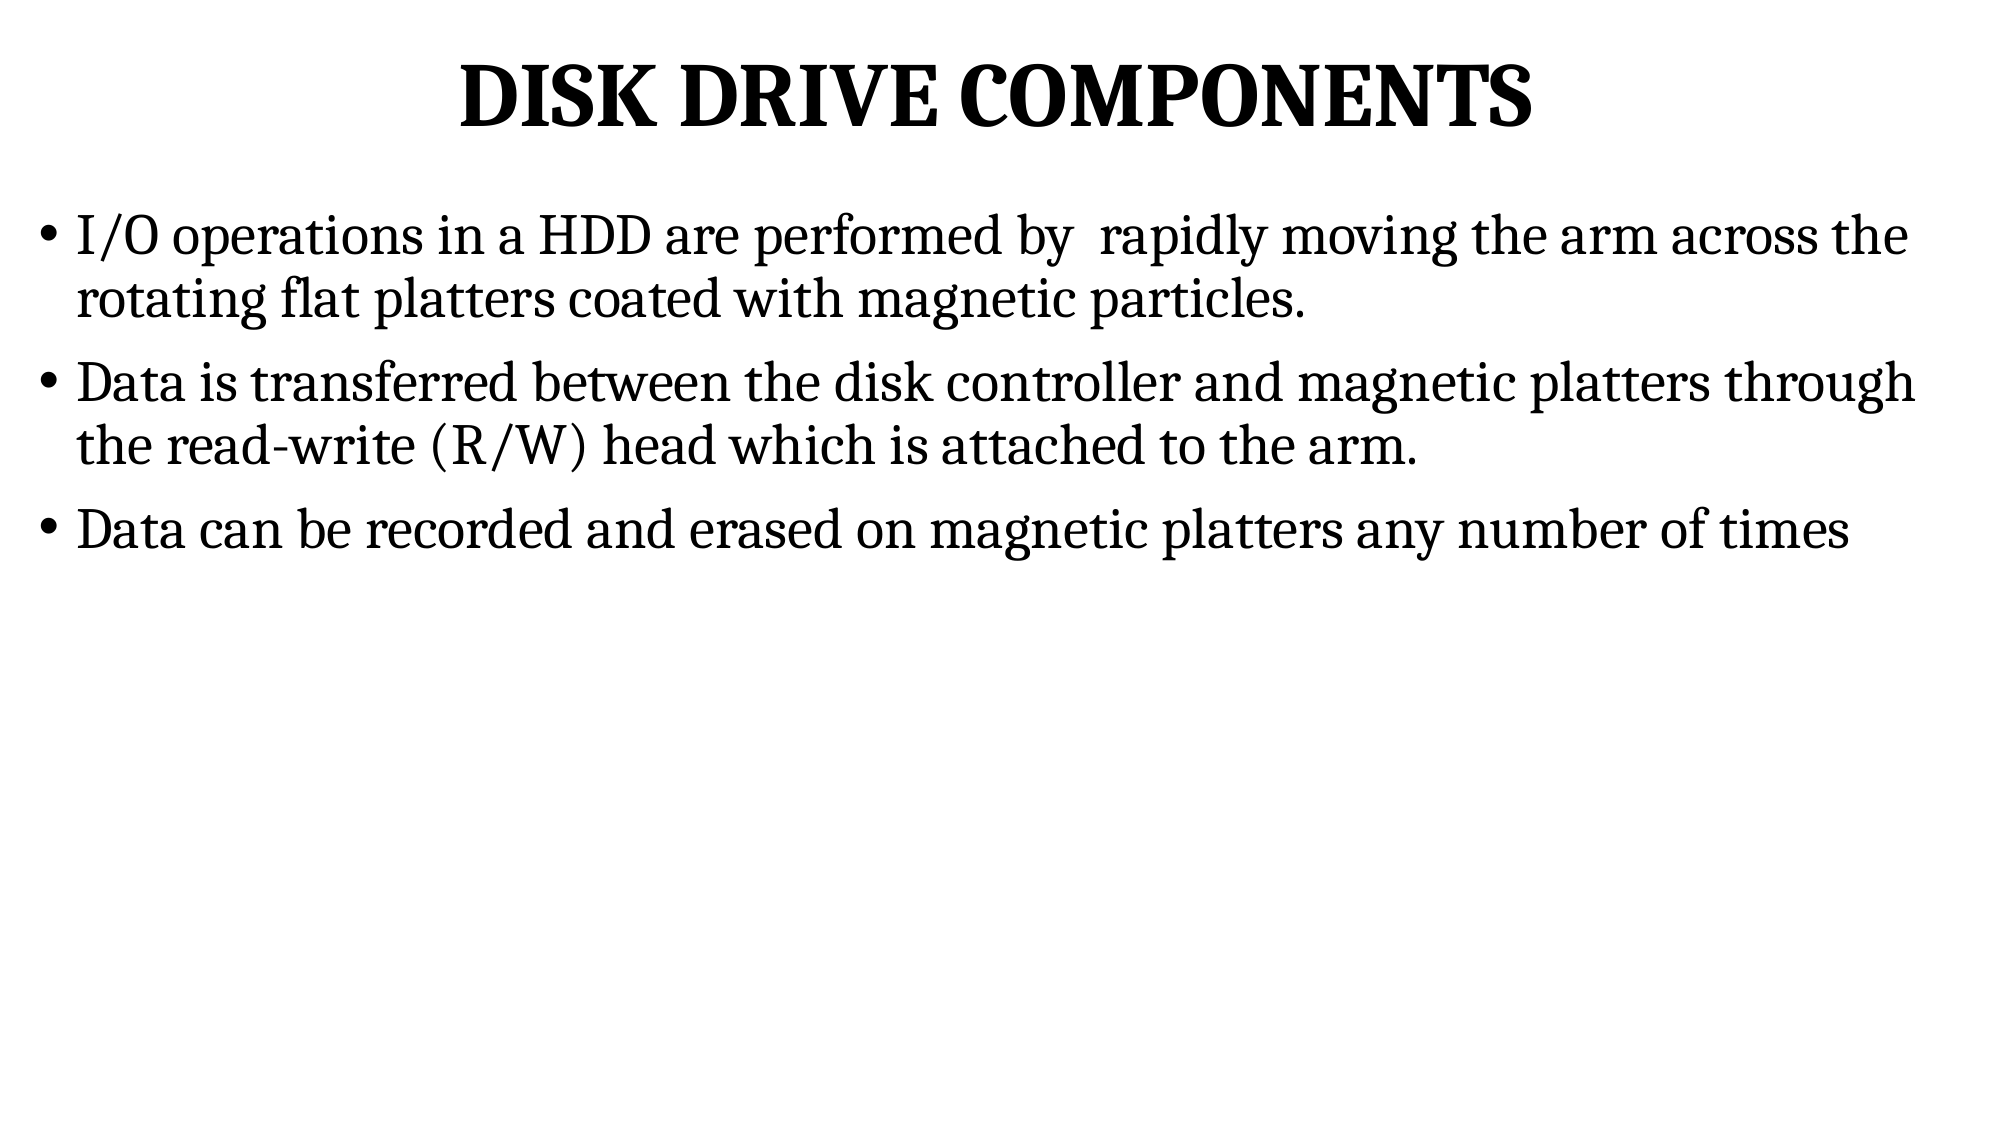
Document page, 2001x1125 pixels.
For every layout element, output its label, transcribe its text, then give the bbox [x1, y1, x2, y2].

list I/O operations in a HDD are performed by rapidly moving the arm across the rotating flat platters coated with magnetic particles. Data is transferred between the disk controller and magnetic platters through the read-write (R/W) head which is attached to the arm. Data can be recorded and erased on magnetic platters any number of times [23, 197, 1969, 1094]
title DISK DRIVE COMPONENTS [23, 31, 1969, 162]
